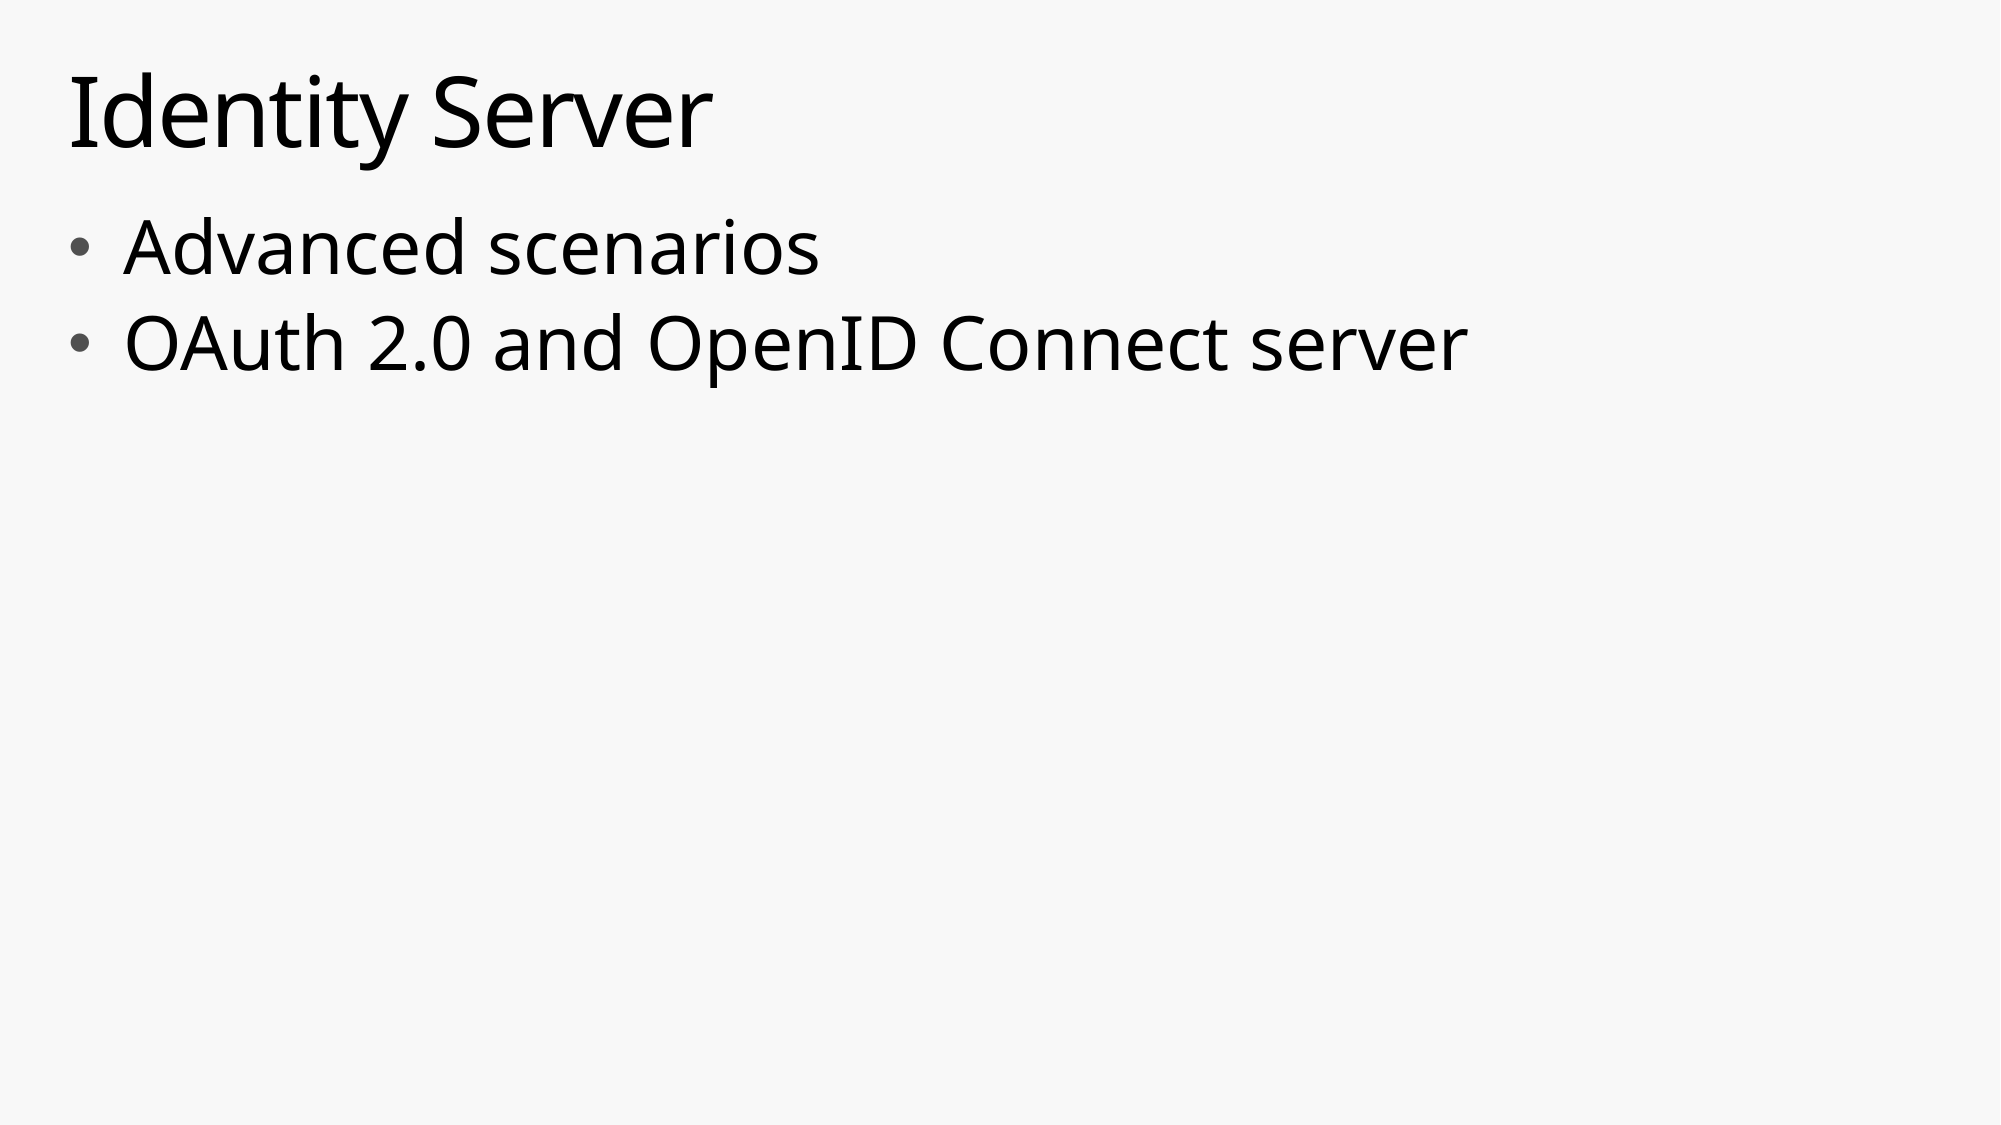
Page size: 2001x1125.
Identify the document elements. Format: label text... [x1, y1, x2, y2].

list Advanced scenarios OAuth 2.0 and OpenID Connect server [44, 196, 1956, 424]
title Identity Server [44, 47, 1957, 196]
